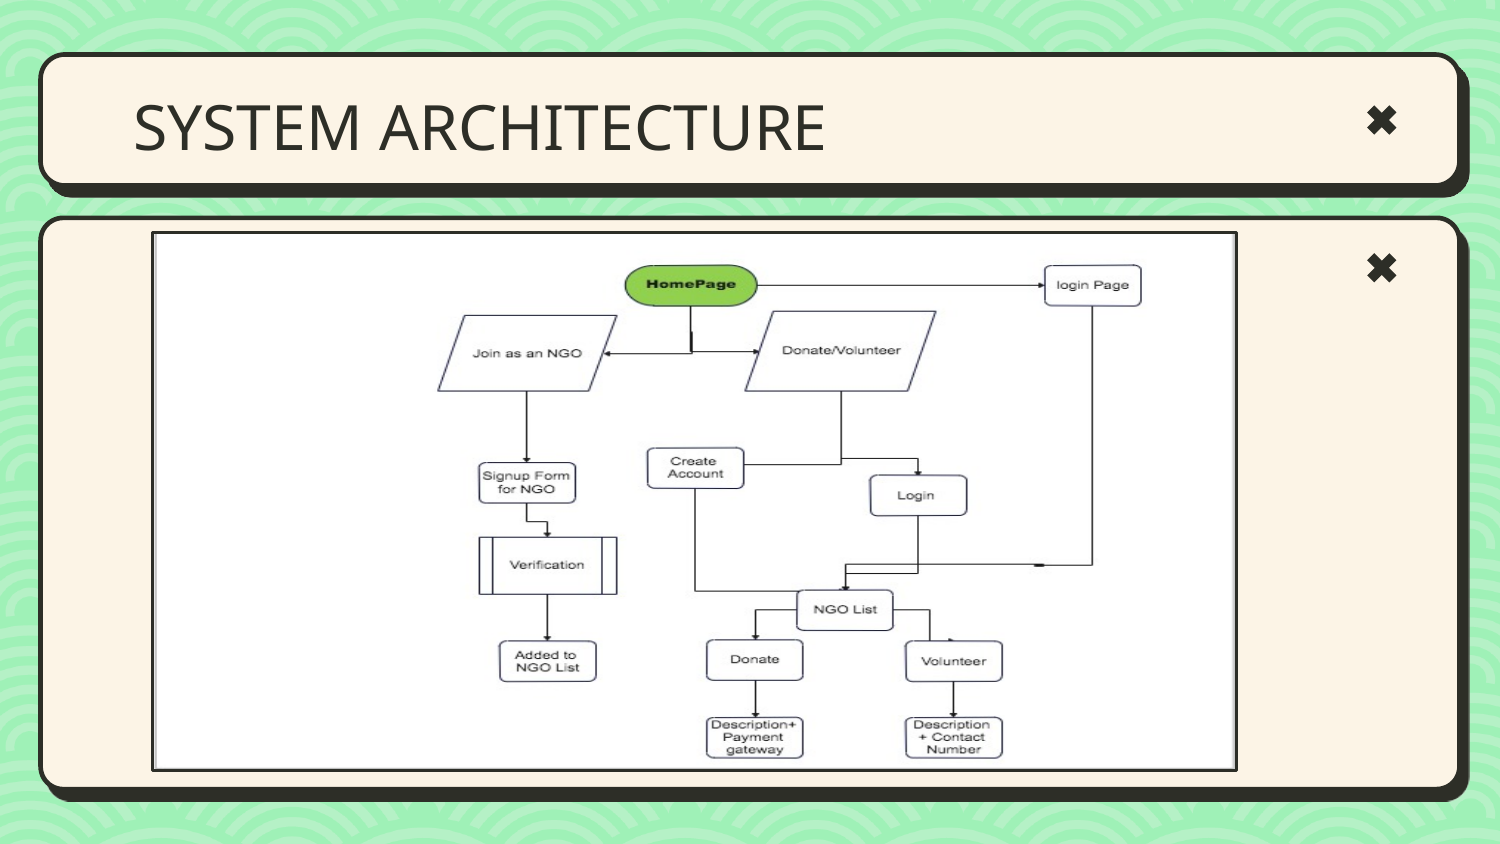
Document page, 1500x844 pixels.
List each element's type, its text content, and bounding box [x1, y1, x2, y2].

picture [0, 0, 1500, 844]
title SYSTEM ARCHITECTURE [118, 72, 1382, 167]
